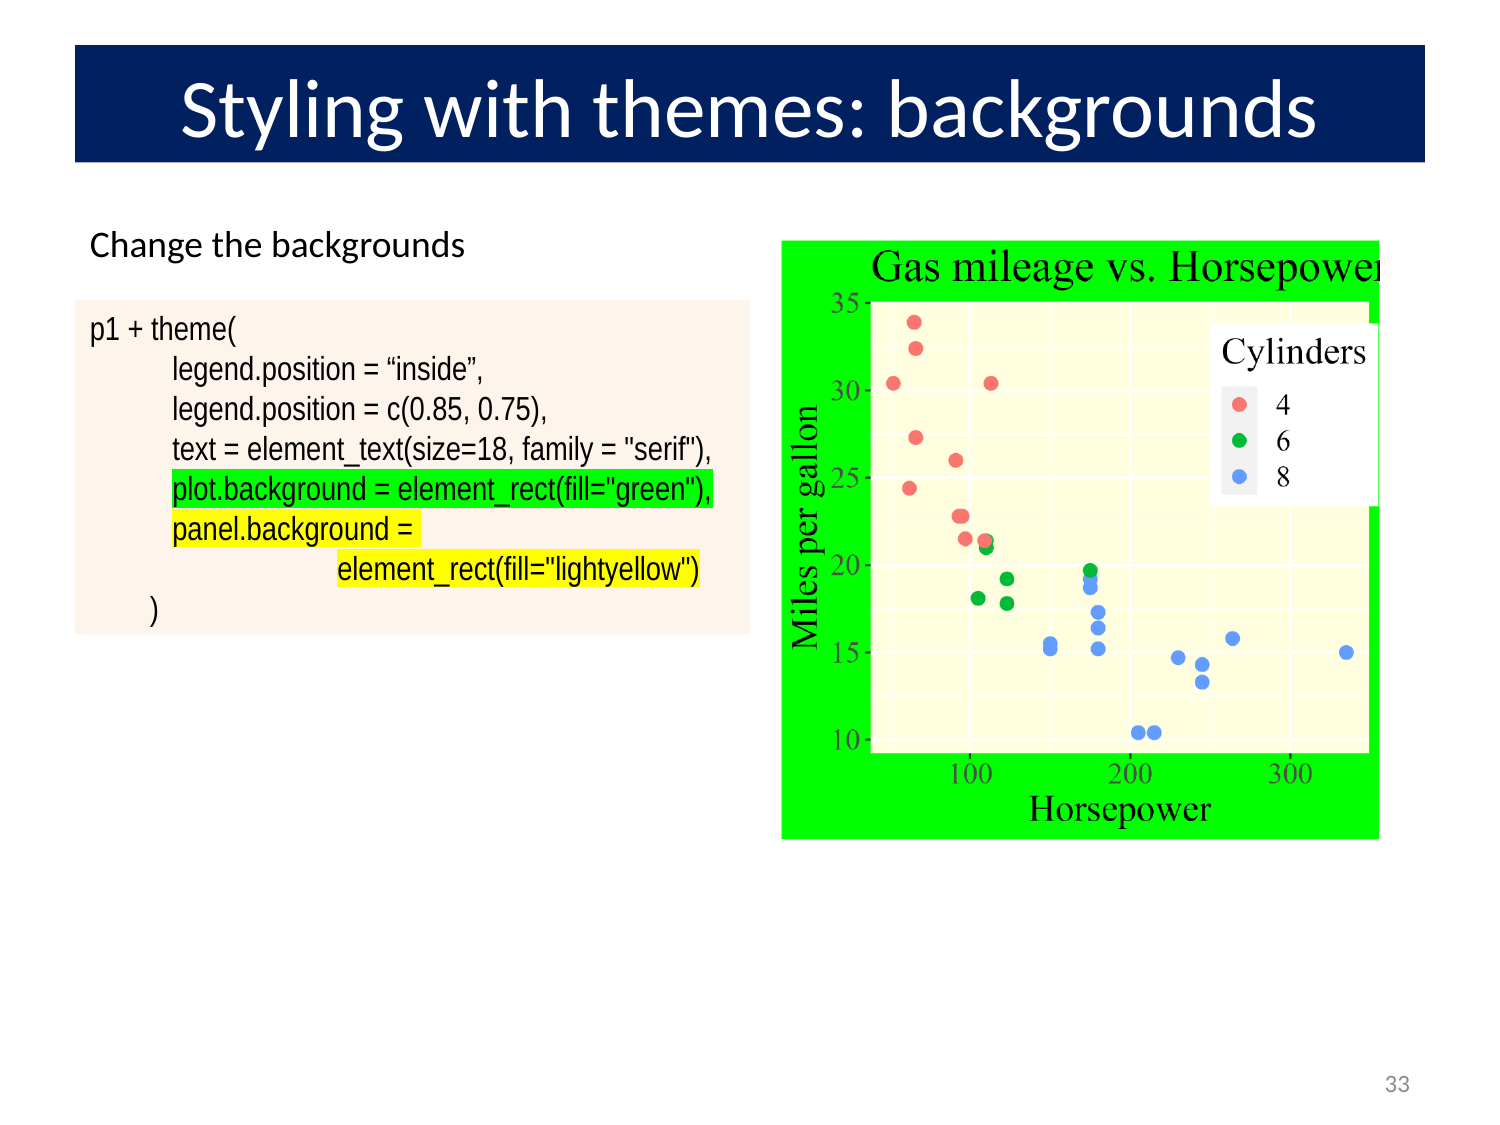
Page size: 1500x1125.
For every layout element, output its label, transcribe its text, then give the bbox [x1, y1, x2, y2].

slide_number 33 [1074, 1062, 1425, 1103]
title Styling with themes: backgrounds [75, 45, 1425, 163]
text_box Change the backgrounds [74, 212, 738, 273]
picture [779, 239, 1381, 841]
text_box p1 + theme( legend.position = “inside”, legend.position = c(0.85, 0.75), text = element_text(size=18, family = "serif"), plot.background = element_rect(fill="green"), panel.background = element_rect(fill="lightyellow") ) [74, 299, 750, 635]
